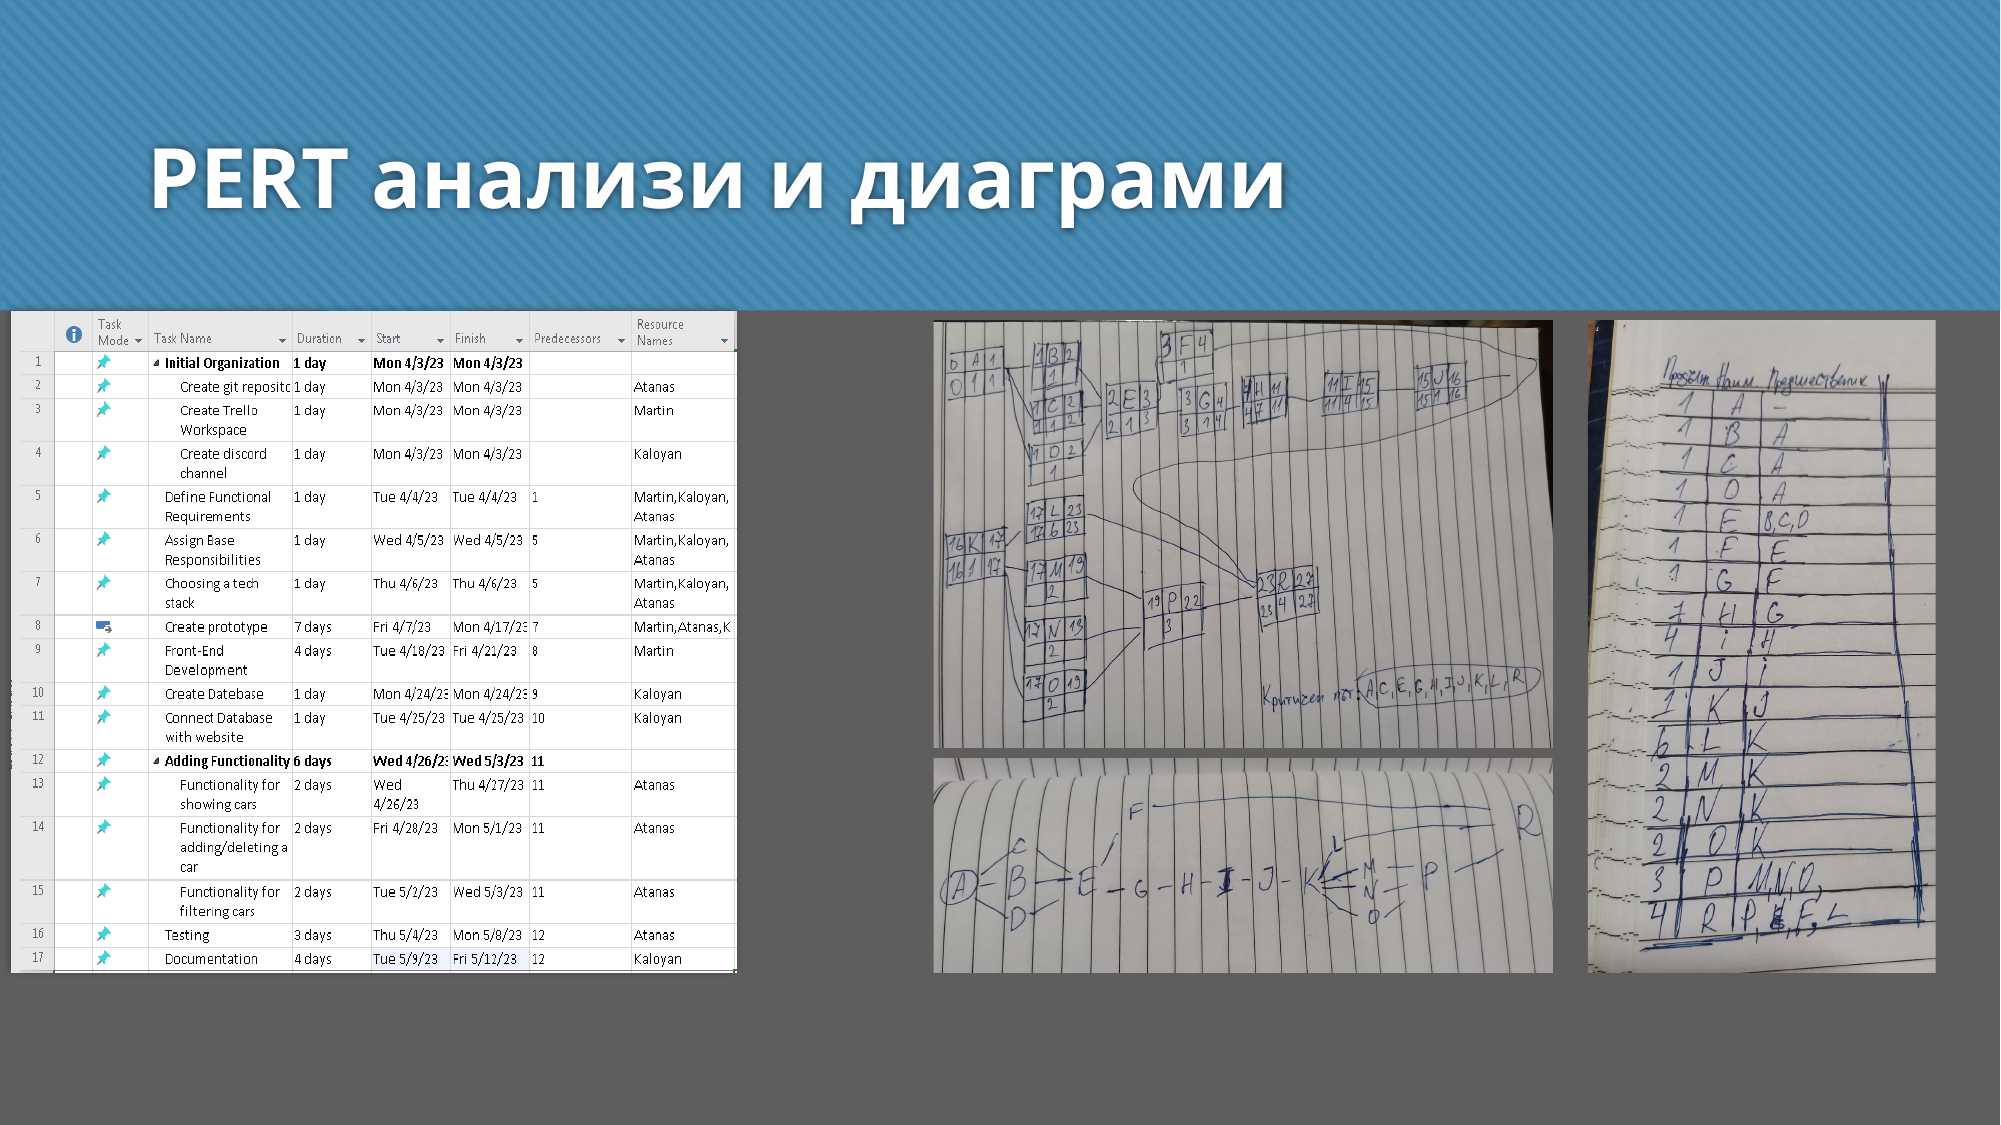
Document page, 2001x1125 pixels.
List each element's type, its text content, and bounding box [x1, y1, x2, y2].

picture [933, 758, 1554, 973]
title PERT анализи и диаграми [132, 73, 1868, 233]
picture [1587, 320, 1936, 973]
picture [933, 320, 1554, 749]
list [11, 311, 738, 973]
